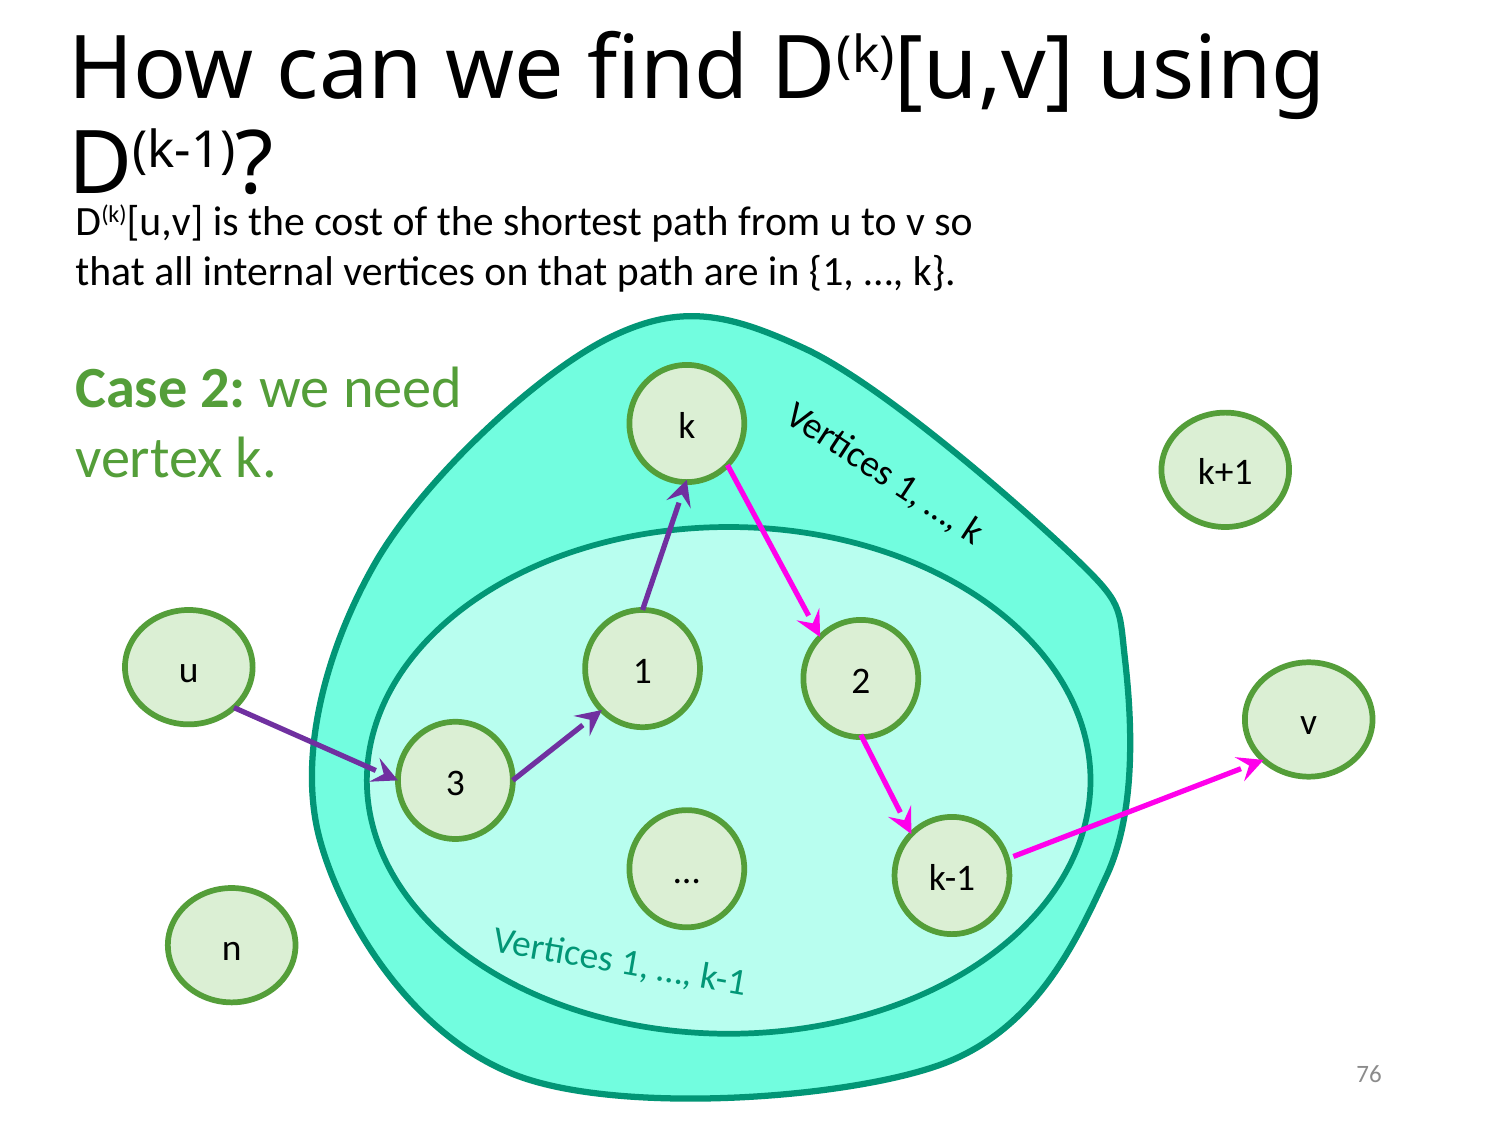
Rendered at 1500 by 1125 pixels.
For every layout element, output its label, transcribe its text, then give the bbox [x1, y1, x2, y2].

text_box [821, 465, 1132, 759]
text_box 3 [396, 720, 514, 841]
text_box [727, 464, 821, 638]
text_box 1 [584, 609, 702, 729]
text_box [318, 315, 1080, 707]
text_box k-1 [893, 815, 1011, 936]
text_box k [628, 363, 746, 484]
slide_number 76 [1059, 1042, 1397, 1103]
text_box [642, 482, 687, 610]
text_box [512, 709, 602, 781]
text_box Vertices 1, …, k-1 [474, 905, 1014, 1057]
text_box k+1 [1160, 411, 1291, 529]
text_box Case 2: we need vertex k. [60, 341, 493, 497]
text_box [310, 781, 973, 1100]
text_box [947, 857, 1116, 1025]
text_box n [166, 886, 297, 1004]
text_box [233, 707, 398, 781]
text_box D(k)[u,v] is the cost of the shortest path from u to v so that all internal vertices on that path are in {1, …, k}. [60, 186, 1030, 301]
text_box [860, 737, 912, 835]
text_box [365, 525, 1091, 985]
text_box Vertices 1, …, k [762, 375, 1245, 720]
text_box [479, 965, 824, 1035]
text_box 2 [802, 618, 920, 739]
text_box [1013, 759, 1264, 857]
text_box v [1243, 661, 1374, 778]
title How can we find D(k)[u,v] using D(k-1)? [53, 14, 1347, 221]
text_box u [123, 608, 254, 726]
text_box … [628, 809, 746, 929]
